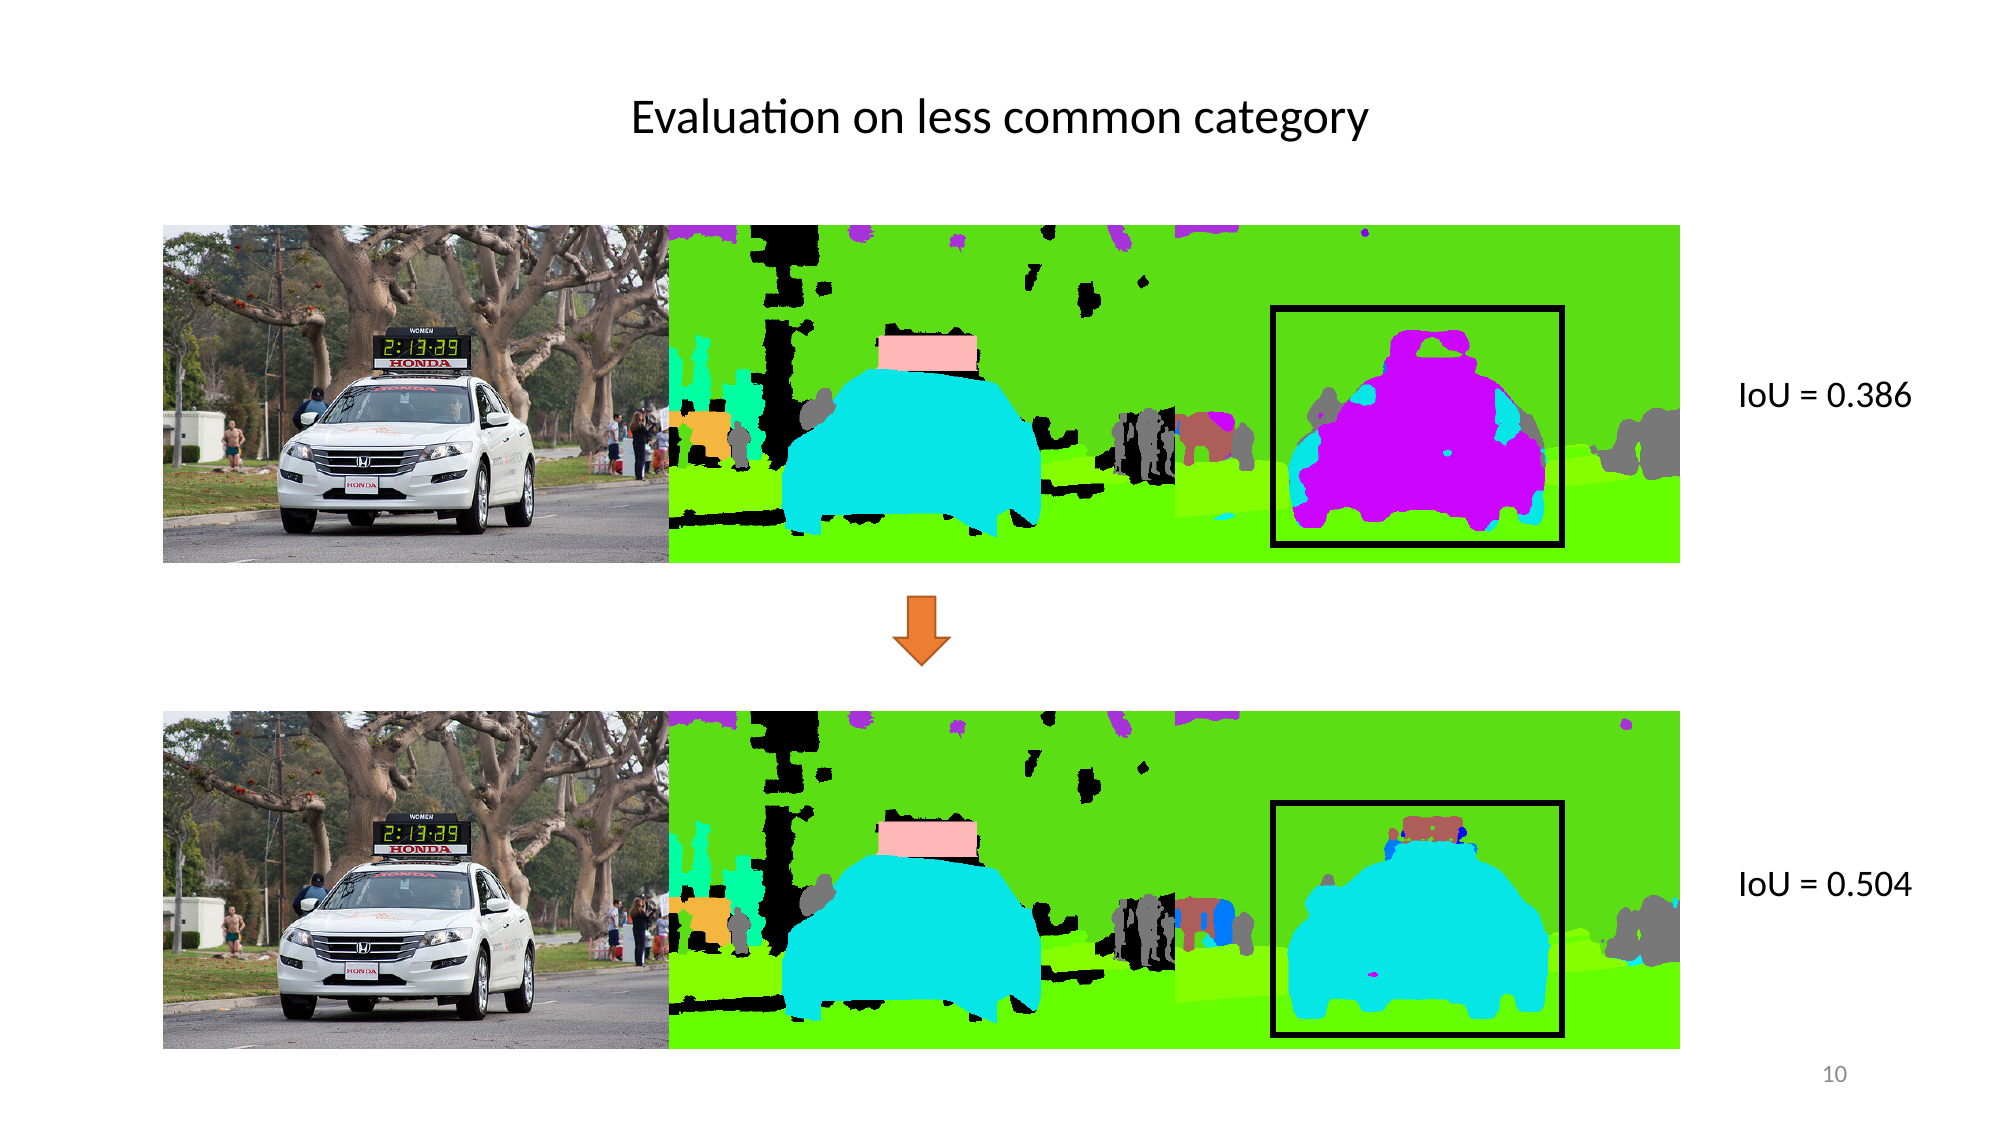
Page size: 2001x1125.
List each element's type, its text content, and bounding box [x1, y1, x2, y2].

text_box Evaluation on less common category [332, 76, 1668, 152]
text_box IoU = 0.386 [1723, 363, 1988, 423]
slide_number 10 [1412, 1042, 1863, 1103]
text_box IoU = 0.504 [1723, 851, 1988, 912]
picture [163, 711, 1680, 1049]
picture [163, 225, 1680, 563]
text_box [891, 595, 952, 667]
